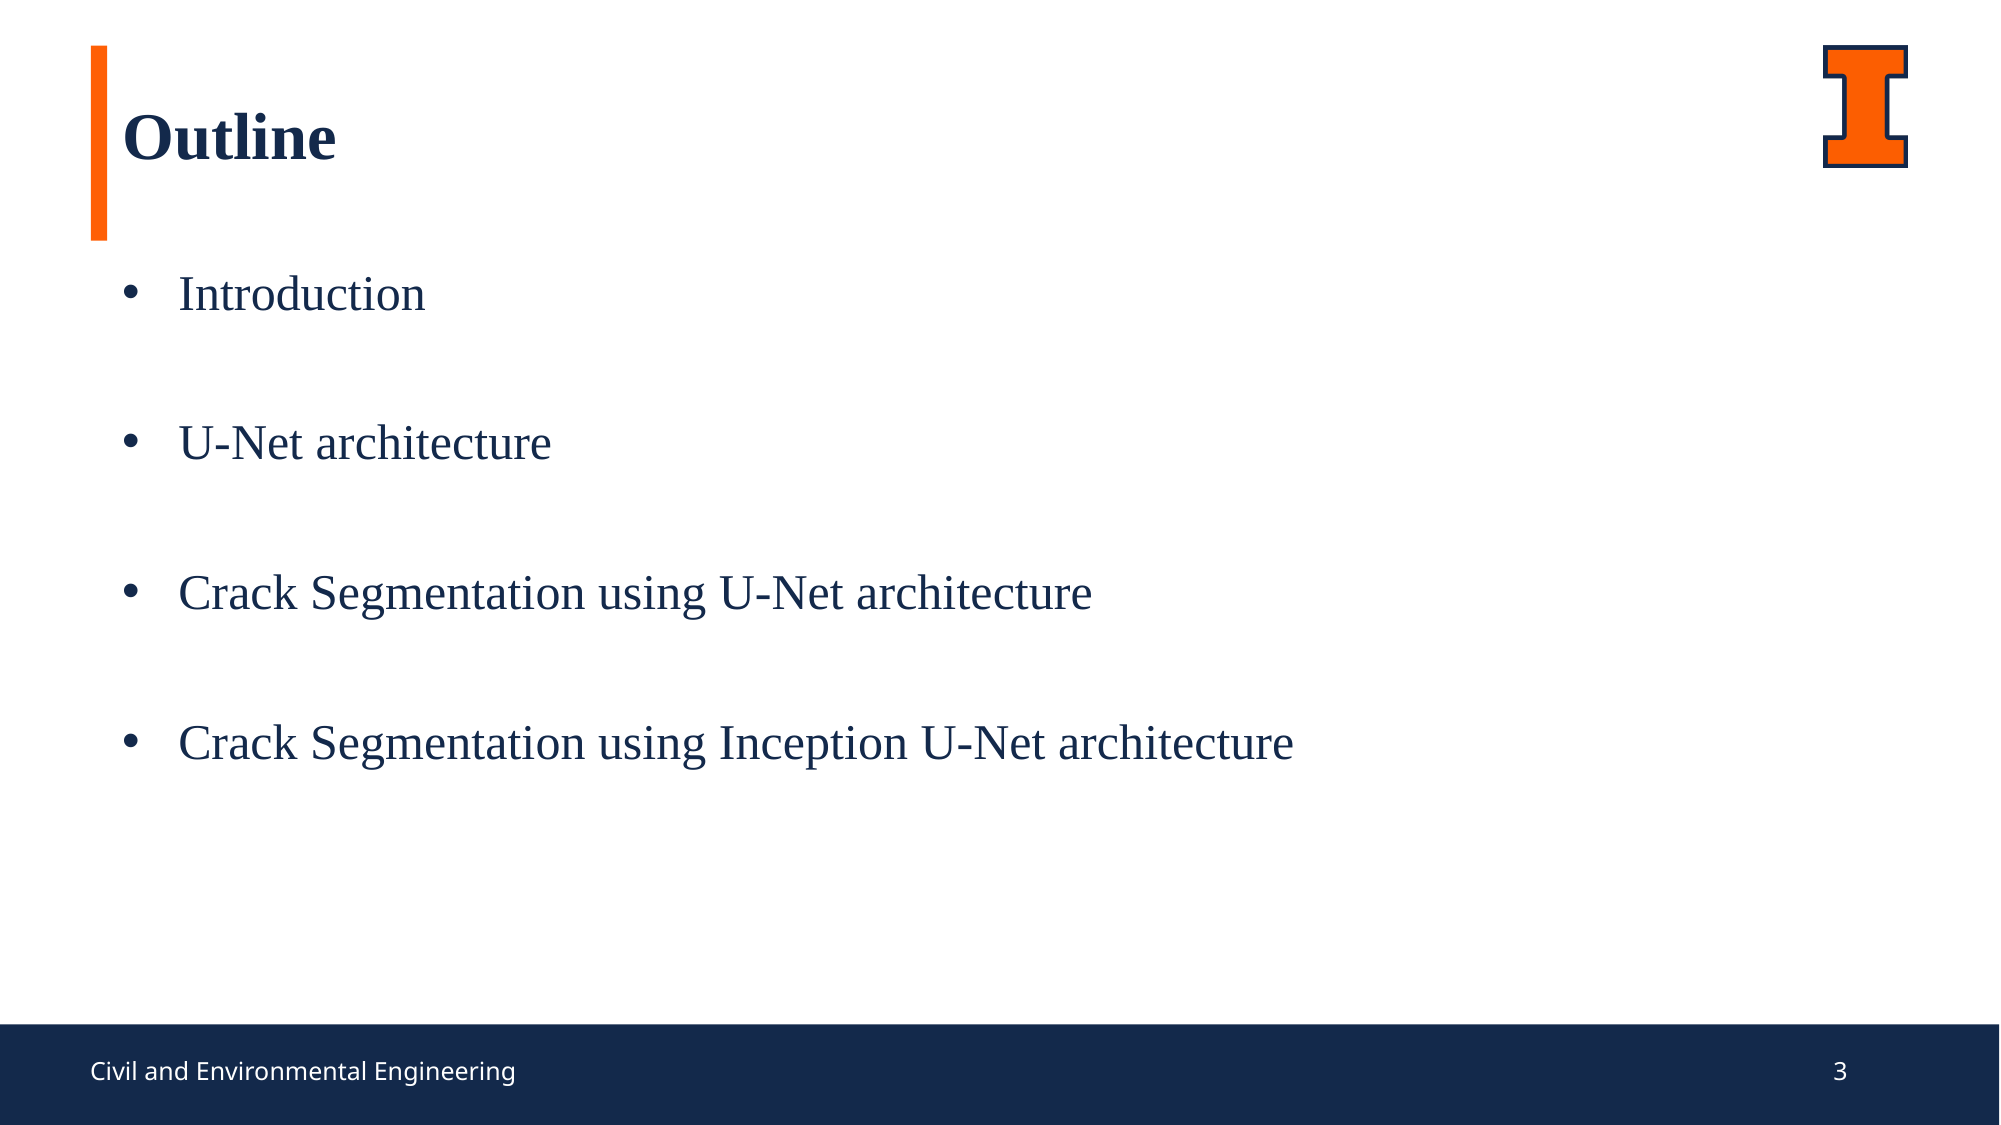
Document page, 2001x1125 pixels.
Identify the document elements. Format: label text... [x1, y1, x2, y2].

list Introduction U-Net architecture Crack Segmentation using U-Net architecture Crack Segmentation using Inception U-Net architecture [107, 259, 1809, 1004]
slide_number 3 [1412, 1042, 1863, 1103]
picture [1823, 45, 1908, 168]
list Outline [107, 45, 1809, 241]
list Civil and Environmental Engineering [75, 1042, 1412, 1103]
